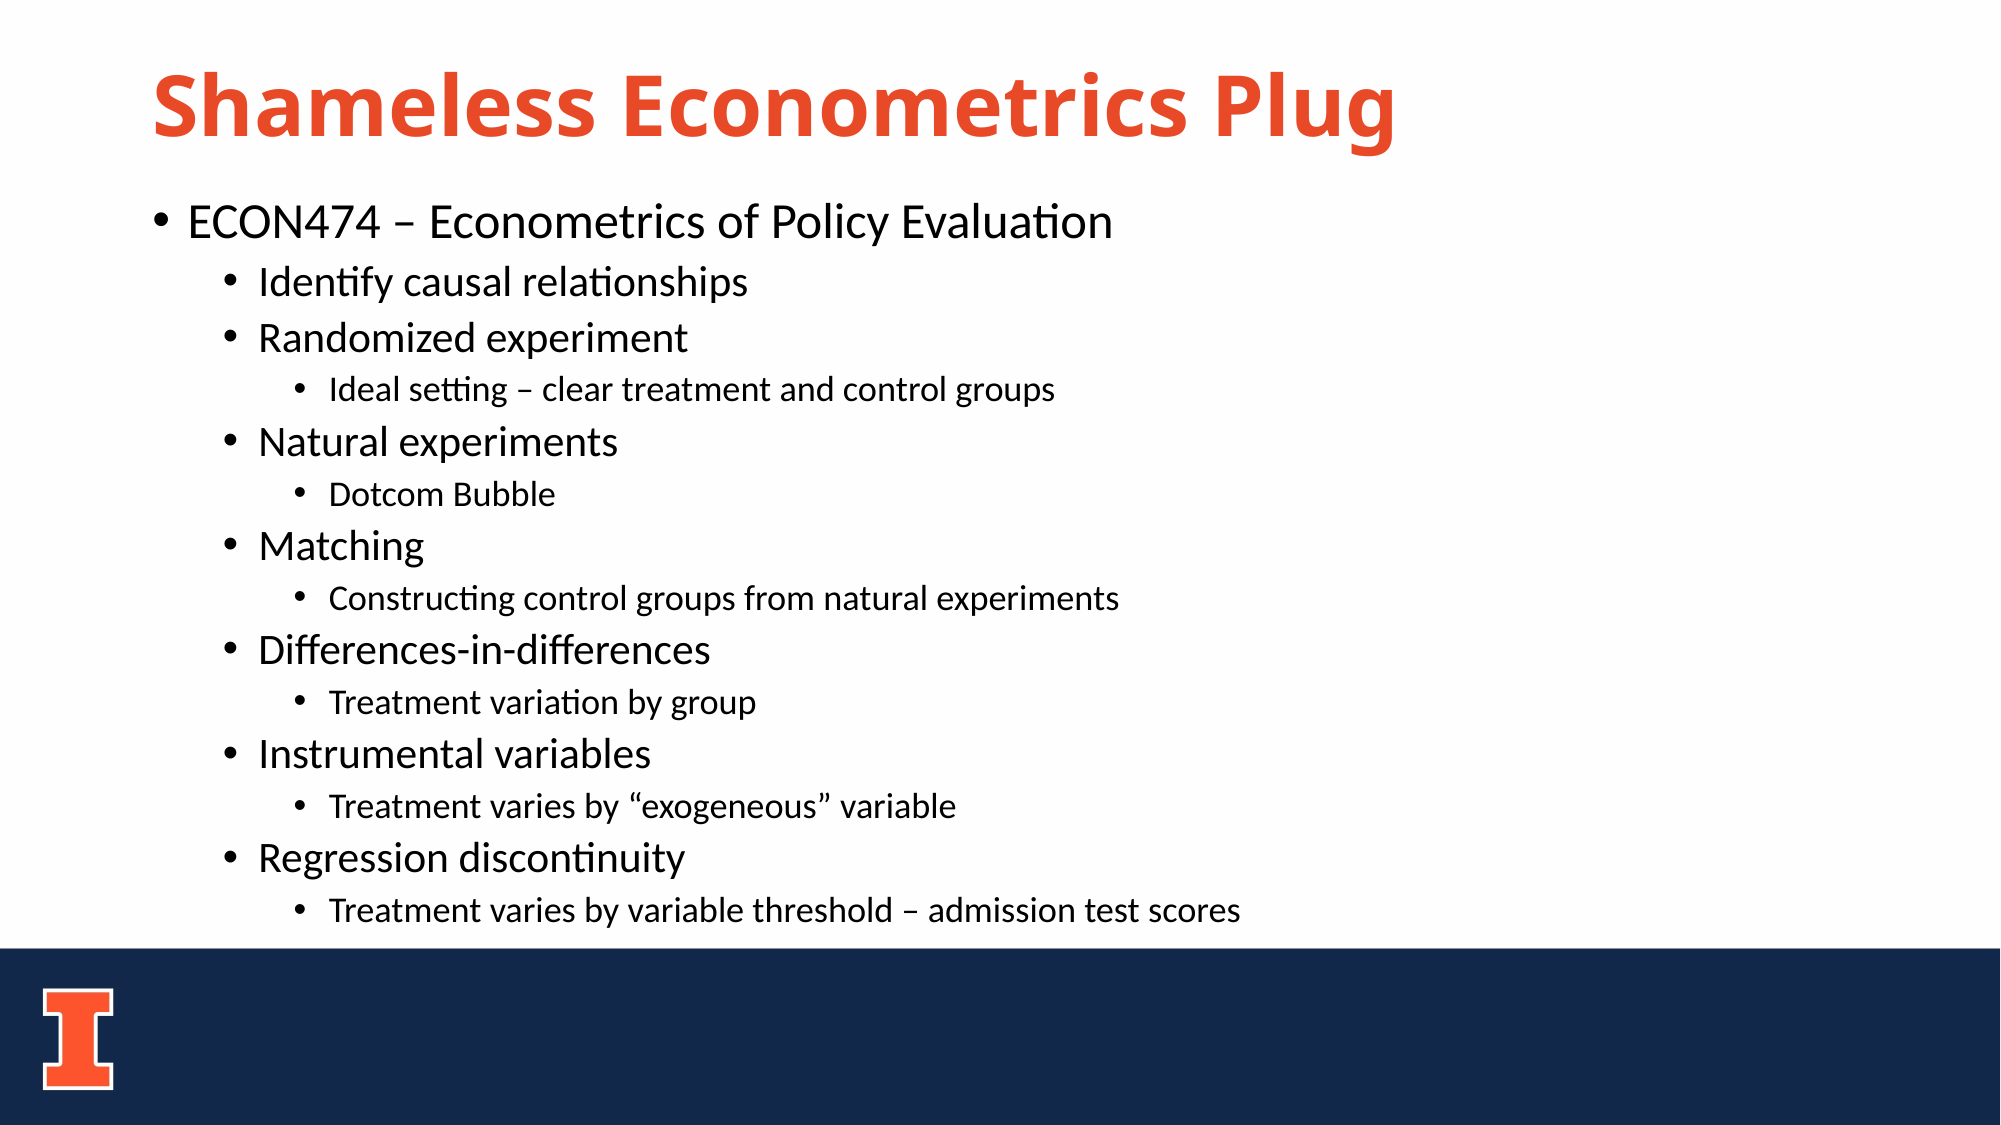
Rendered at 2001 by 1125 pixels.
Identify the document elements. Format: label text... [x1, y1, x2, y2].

picture [0, 0, 2001, 1125]
title Shameless Econometrics Plug [137, 56, 1863, 163]
list ECON474 – Econometrics of Policy Evaluation Identify causal relationships Randomized experiment Ideal setting – clear treatment and control groups Natural experiments Dotcom Bubble Matching Constructing control groups from natural experiments Differences-in-differences Treatment variation by group Instrumental variables Treatment varies by “exogeneous” variable Regression discontinuity Treatment varies by variable threshold – admission test scores [137, 187, 1863, 940]
